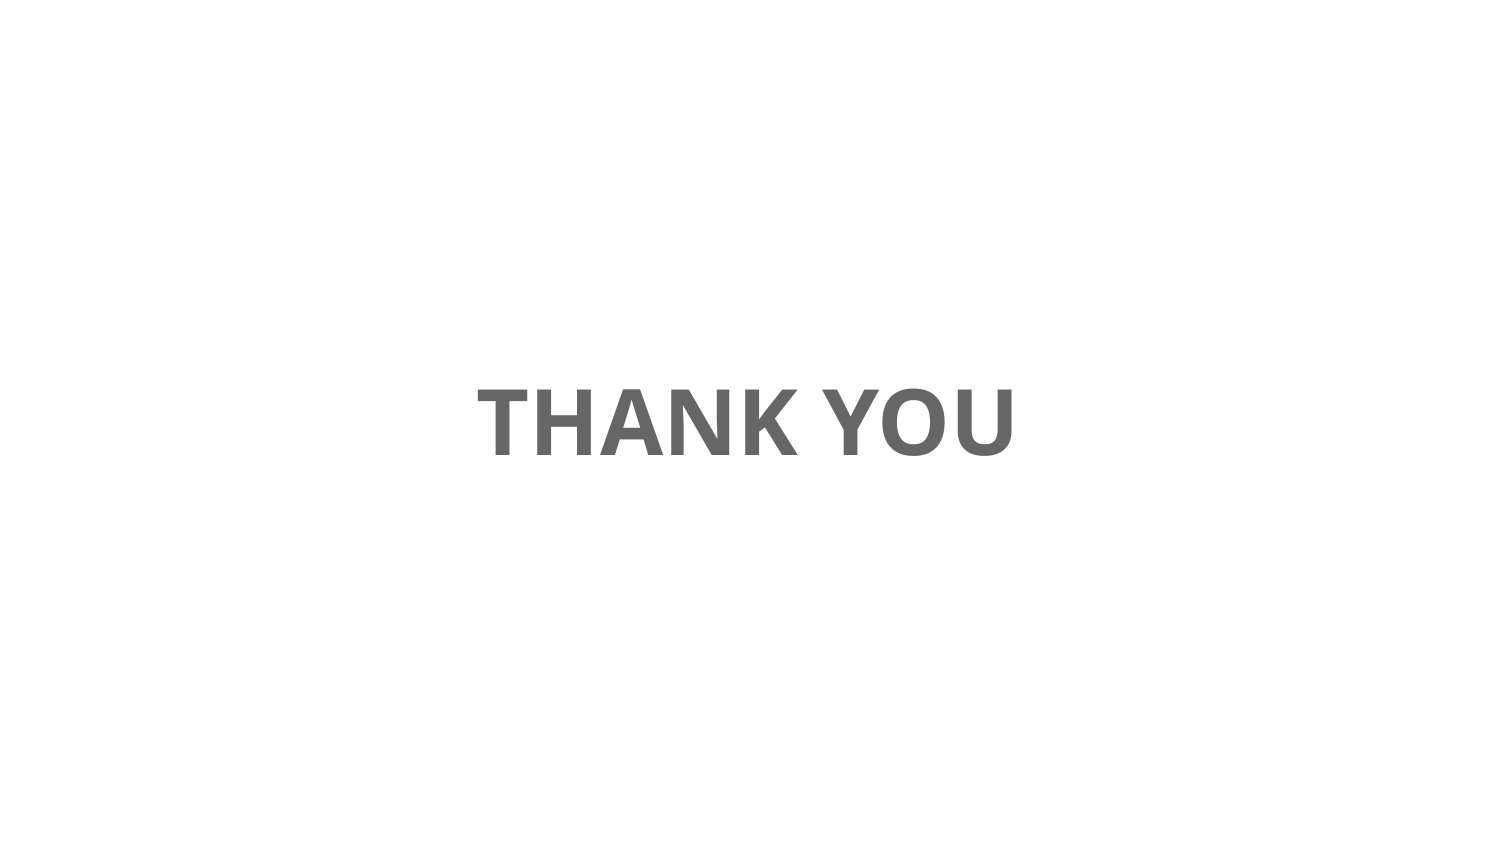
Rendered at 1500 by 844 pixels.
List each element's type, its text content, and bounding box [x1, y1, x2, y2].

list THANK YOU [11, 121, 1410, 682]
